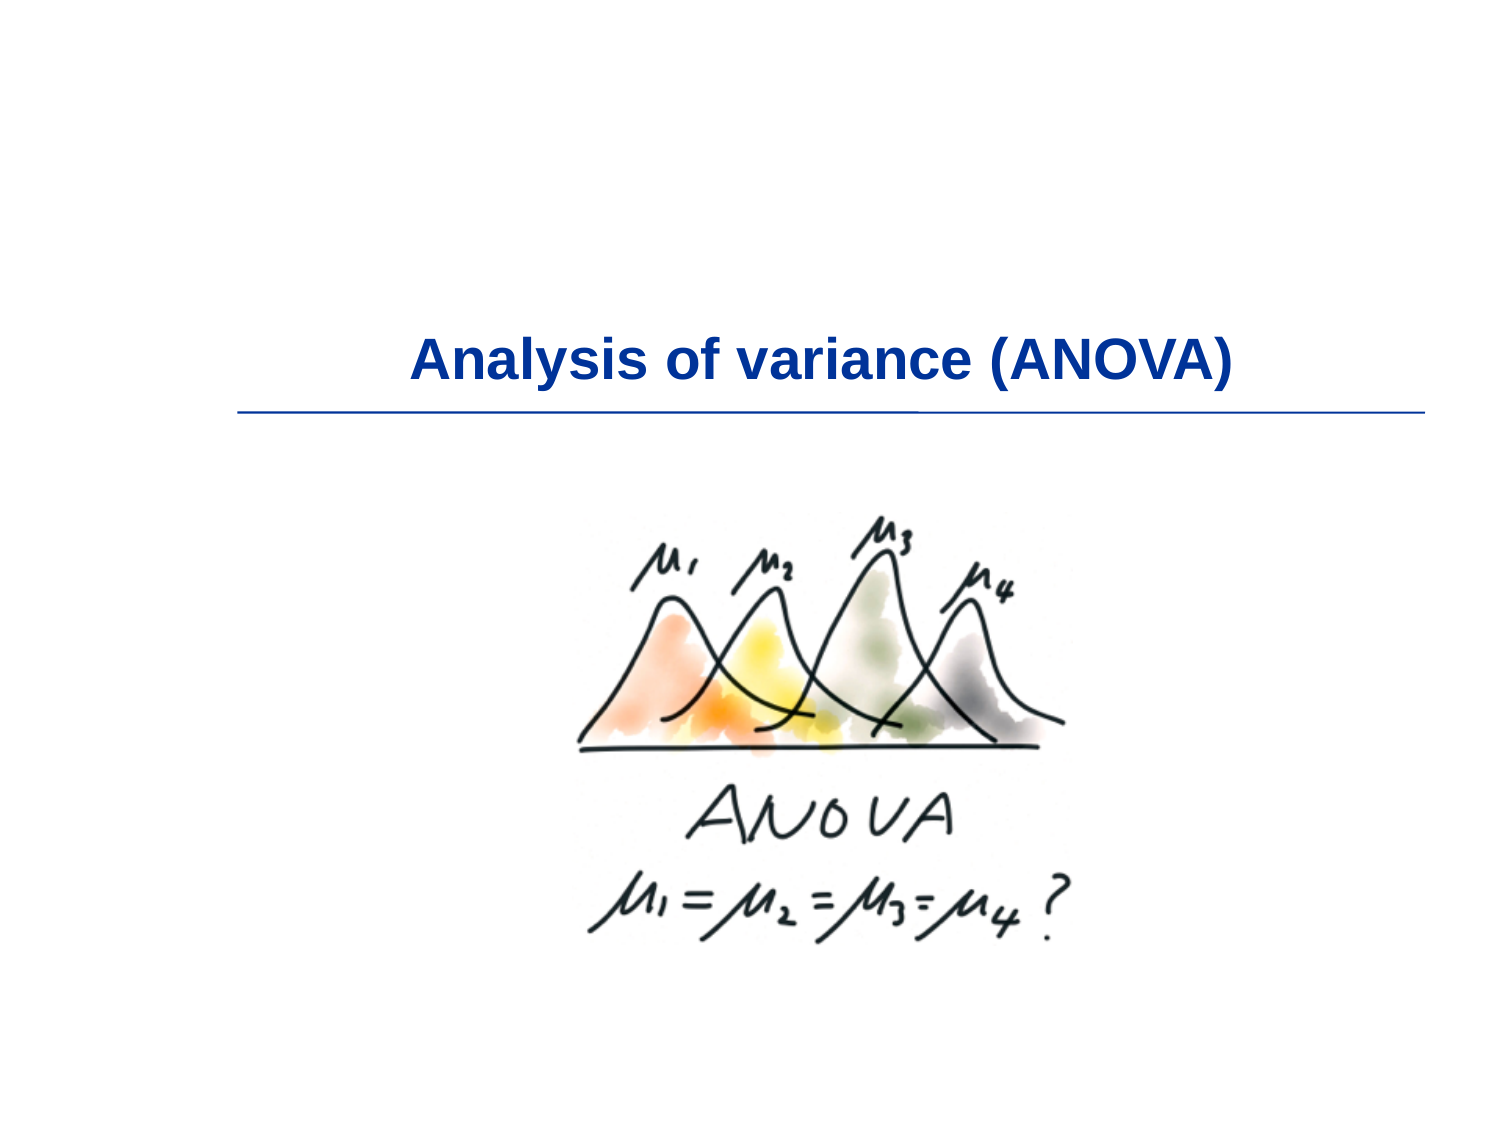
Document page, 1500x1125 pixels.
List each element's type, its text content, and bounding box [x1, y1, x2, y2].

picture [572, 512, 1074, 946]
title Analysis of variance (ANOVA) [236, 290, 1425, 399]
